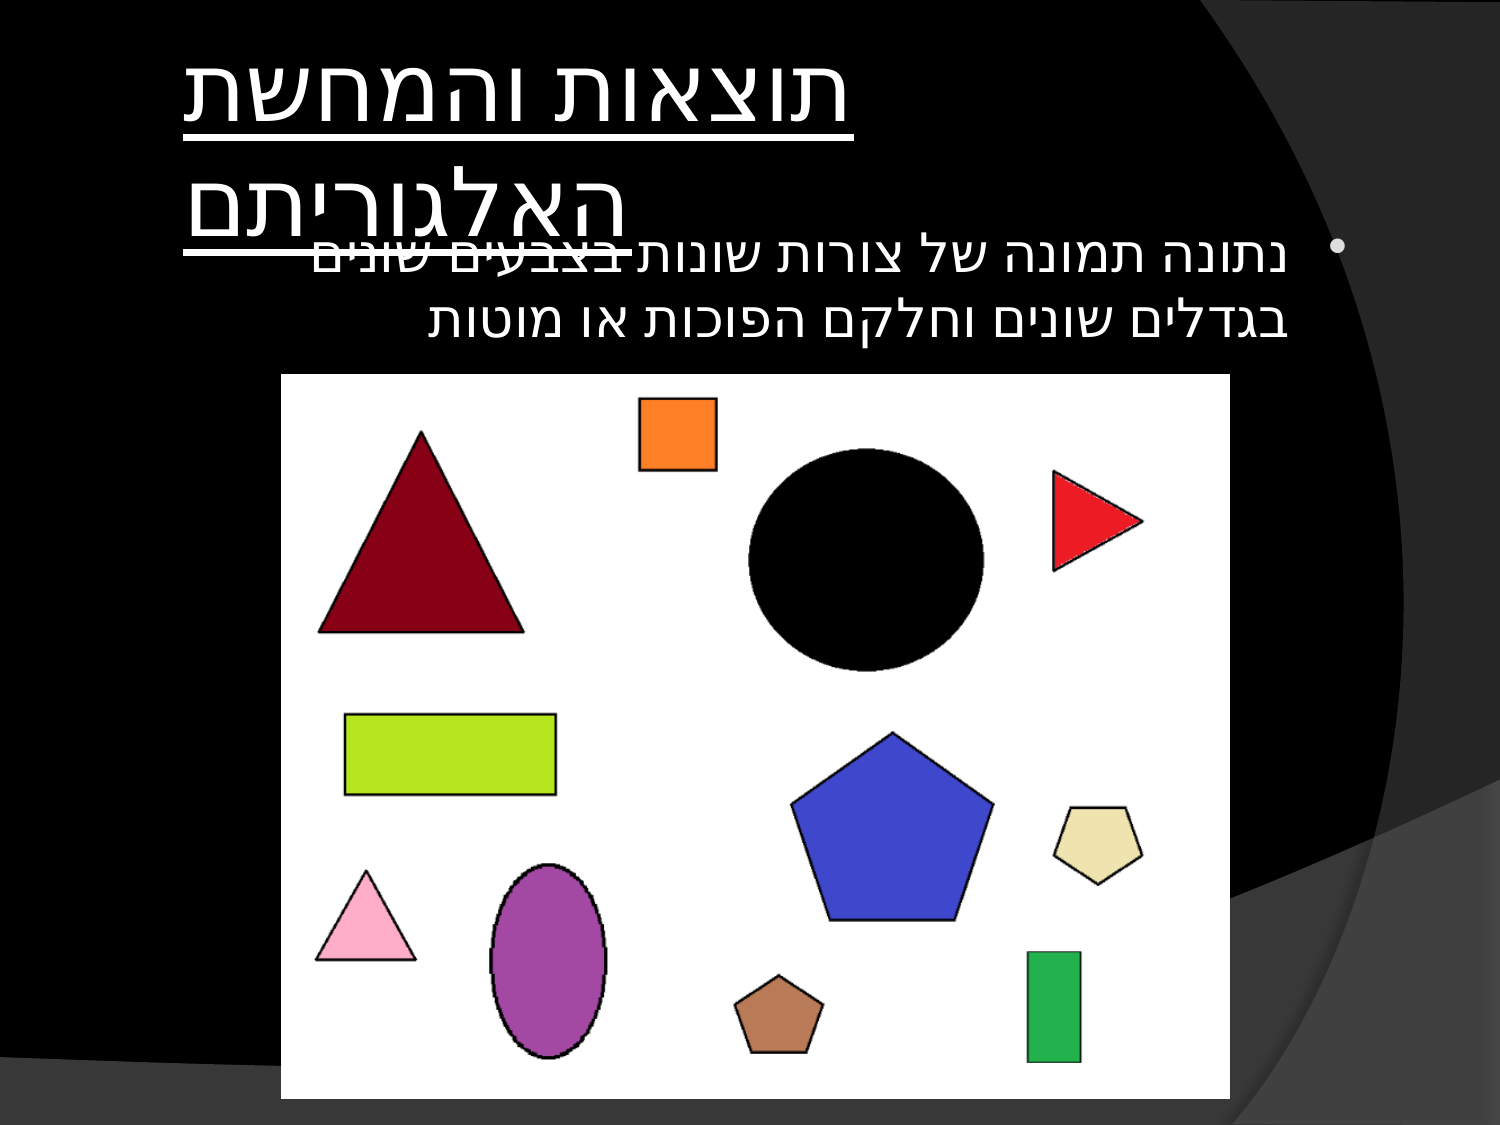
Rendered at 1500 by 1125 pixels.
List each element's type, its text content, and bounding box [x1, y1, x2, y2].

title תוצאות והמחשת האלגוריתם [175, 46, 1285, 210]
text_box נתונה תמונה של צורות שונות בצבעים שונים בגדלים שונים וחלקם הפוכות או מוטות [140, 210, 1366, 399]
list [280, 374, 1230, 1099]
